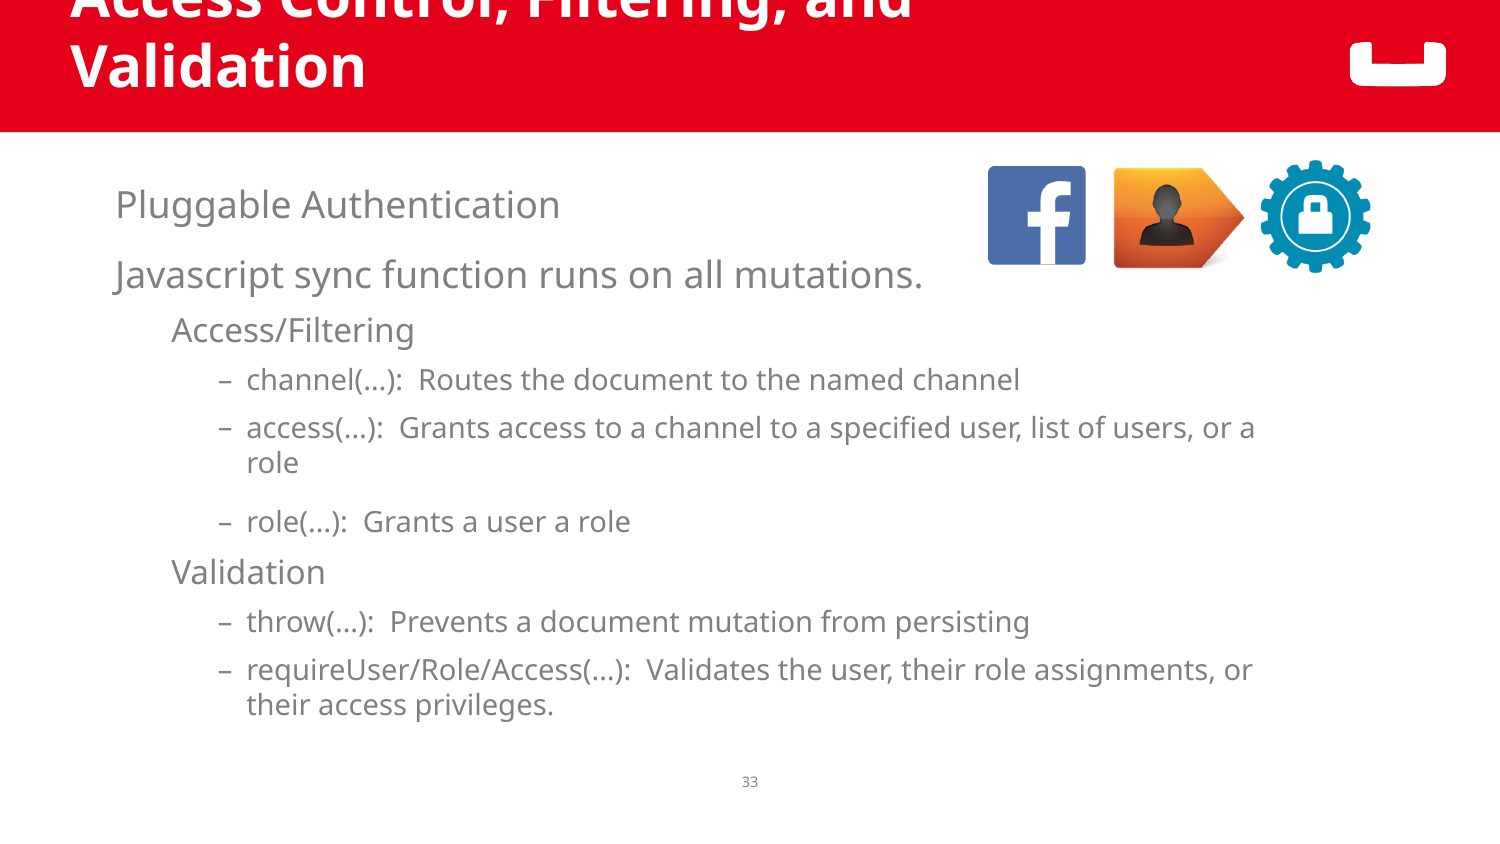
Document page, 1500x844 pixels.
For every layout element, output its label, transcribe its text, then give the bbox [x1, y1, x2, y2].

text_box Pluggable Authentication Javascript sync function runs on all mutations. Access/Filtering channel(…): Routes the document to the named channel access(…): Grants access to a channel to a specified user, list of users, or a role role(…): Grants a user a role Validation throw(…): Prevents a document mutation from persisting requireUser/Role/Access(…): Validates the user, their role assignments, or their access privileges. [115, 181, 1300, 722]
text_box [0, 0, 1500, 133]
picture [1091, 131, 1375, 305]
text_box Access Control, Filtering, and Validation [70, 0, 1221, 100]
slide_number 33 [677, 772, 823, 795]
picture [1346, 38, 1452, 91]
picture [988, 166, 1086, 266]
